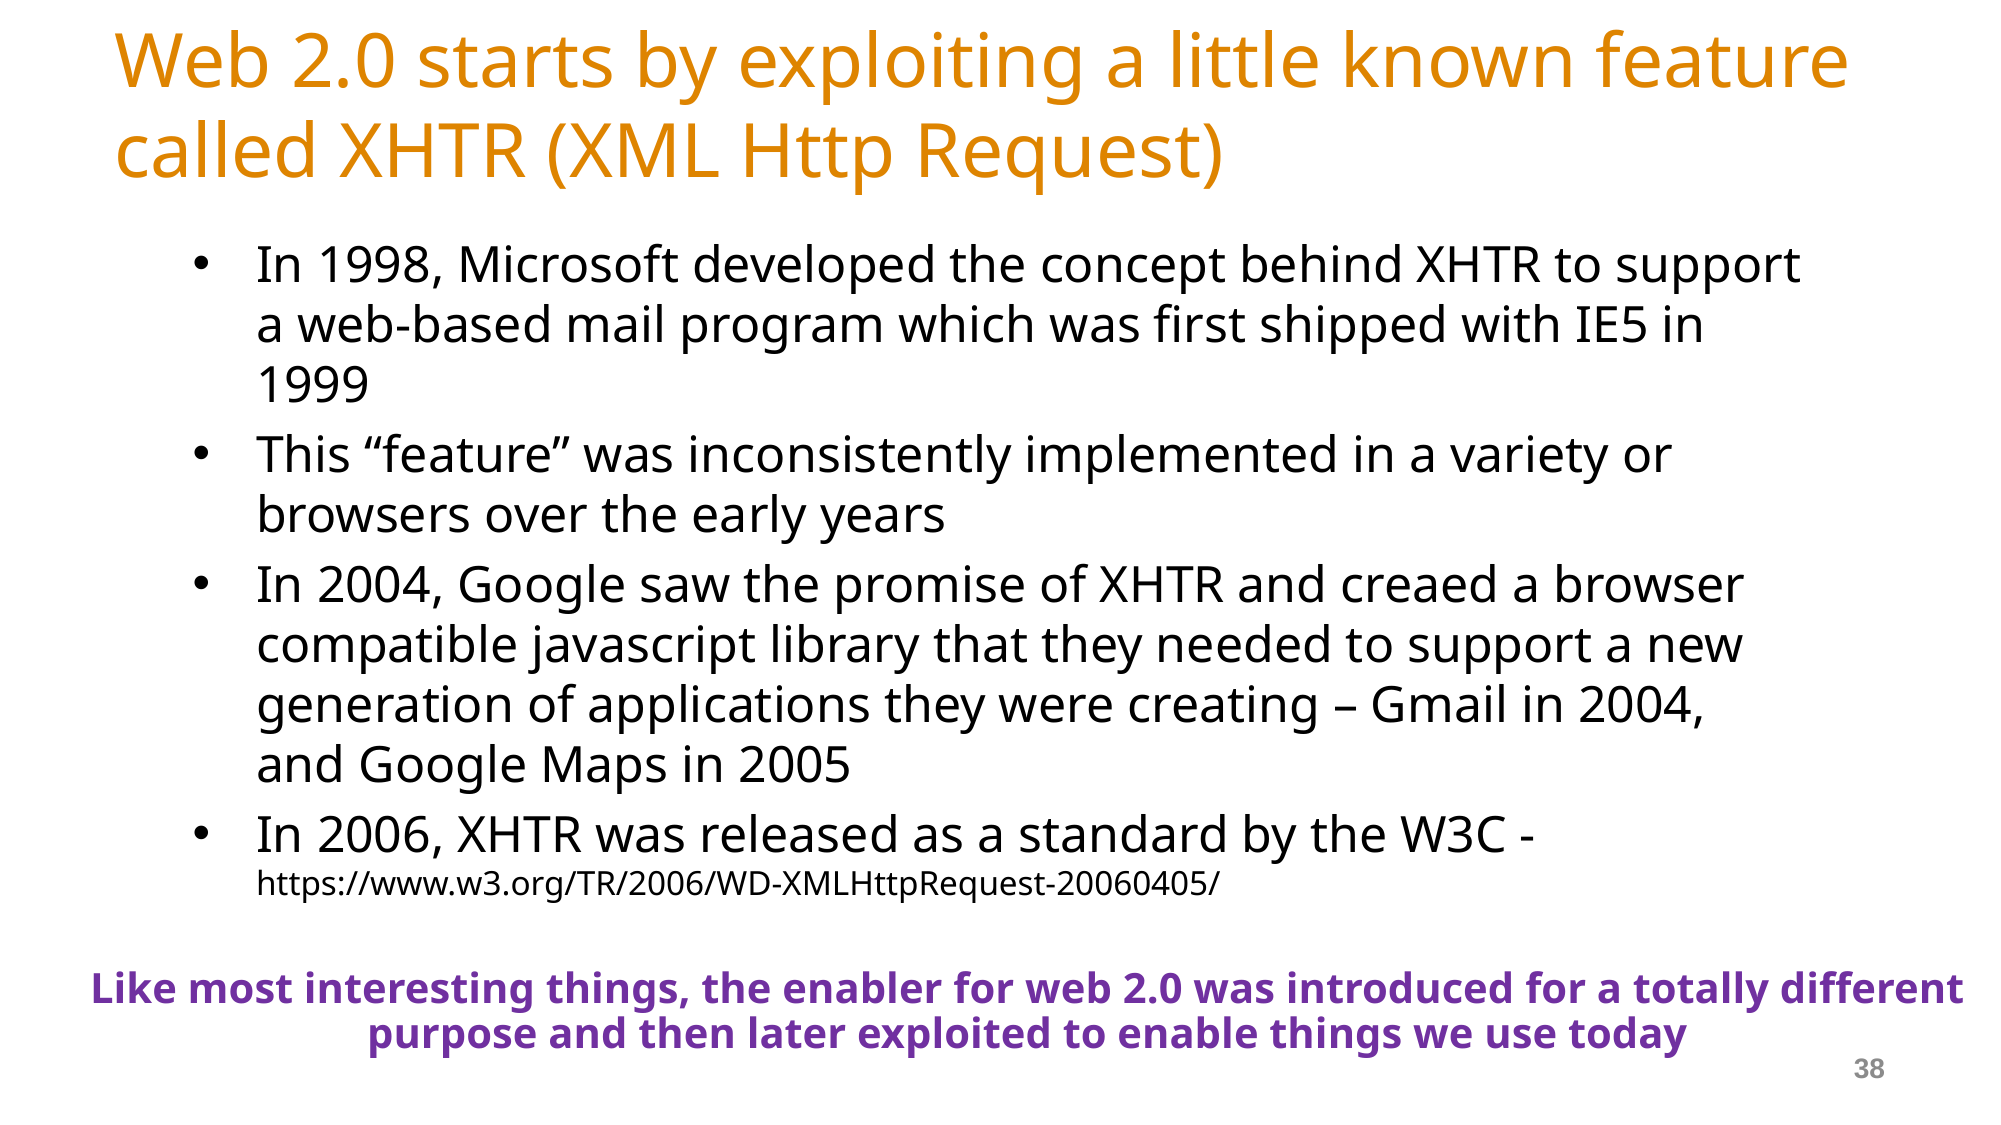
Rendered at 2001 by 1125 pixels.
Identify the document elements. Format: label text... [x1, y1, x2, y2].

title Web 2.0 starts by exploiting a little known feature called XHTR (XML Http Request) [99, 45, 1900, 160]
text_box Like most interesting things, the enabler for web 2.0 was introduced for a totally different purpose and then later exploited to enable things we use today [55, 959, 2000, 1065]
slide_number 38 [1433, 1065, 1900, 1100]
list In 1998, Microsoft developed the concept behind XHTR to support a web-based mail program which was first shipped with IE5 in 1999 This “feature” was inconsistently implemented in a variety or browsers over the early years In 2004, Google saw the promise of XHTR and creaed a browser compatible javascript library that they needed to support a new generation of applications they were creating – Gmail in 2004, and Google Maps in 2005 In 2006, XHTR was released as a standard by the W3C - https://www.w3.org/TR/2006/WD-XMLHttpRequest-20060405/ [177, 224, 1823, 900]
